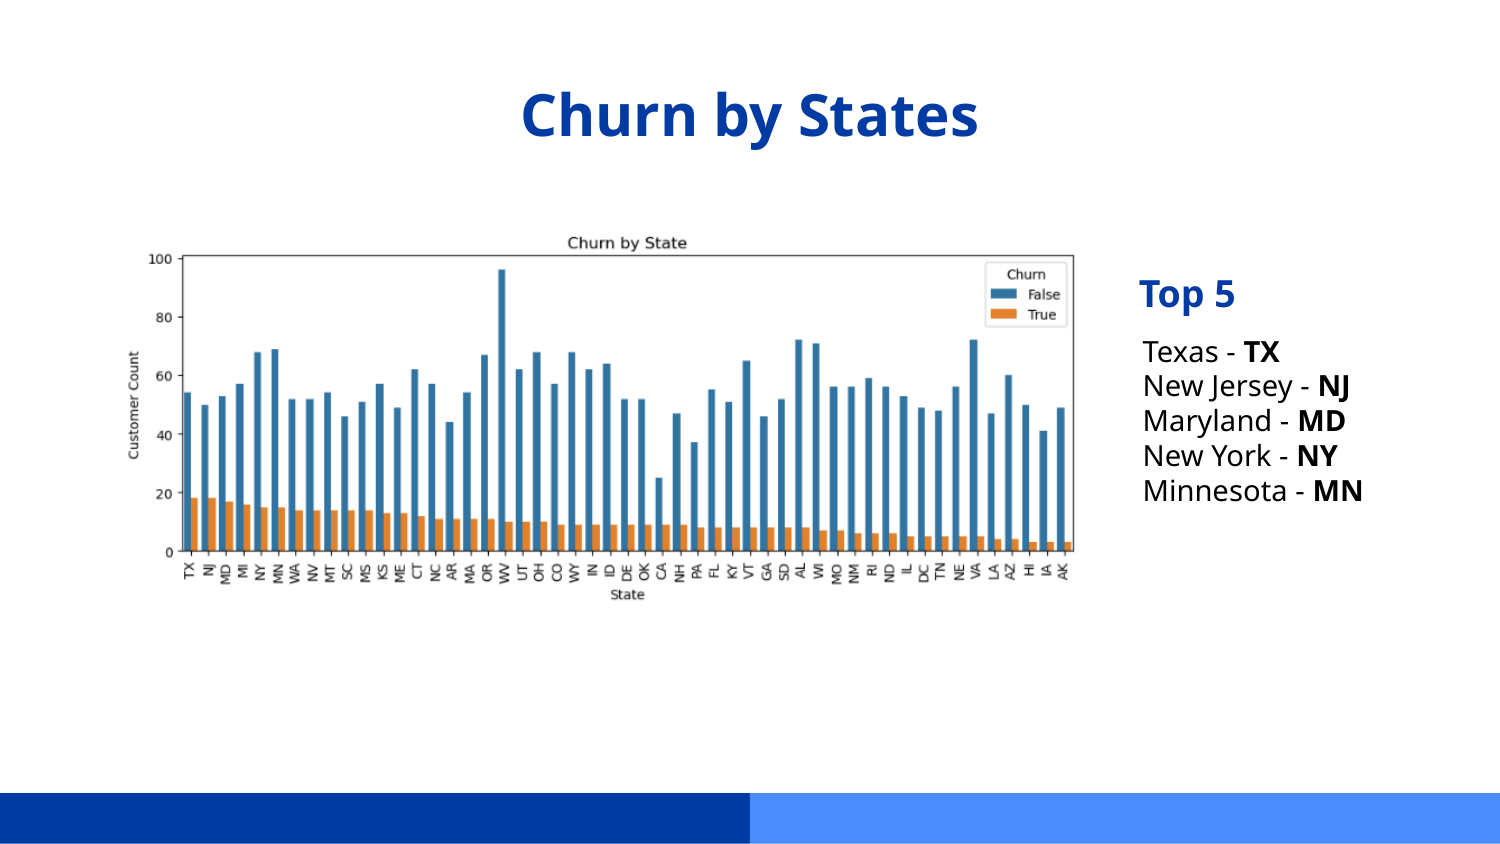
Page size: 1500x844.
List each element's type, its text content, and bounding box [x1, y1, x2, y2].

subtitle Texas - TX New Jersey - NJ Maryland - MD New York - NY Minnesota - MN [1109, 317, 1462, 444]
title Churn by States [117, 62, 1383, 157]
title Top 5 [1123, 254, 1477, 318]
picture [117, 227, 1094, 616]
